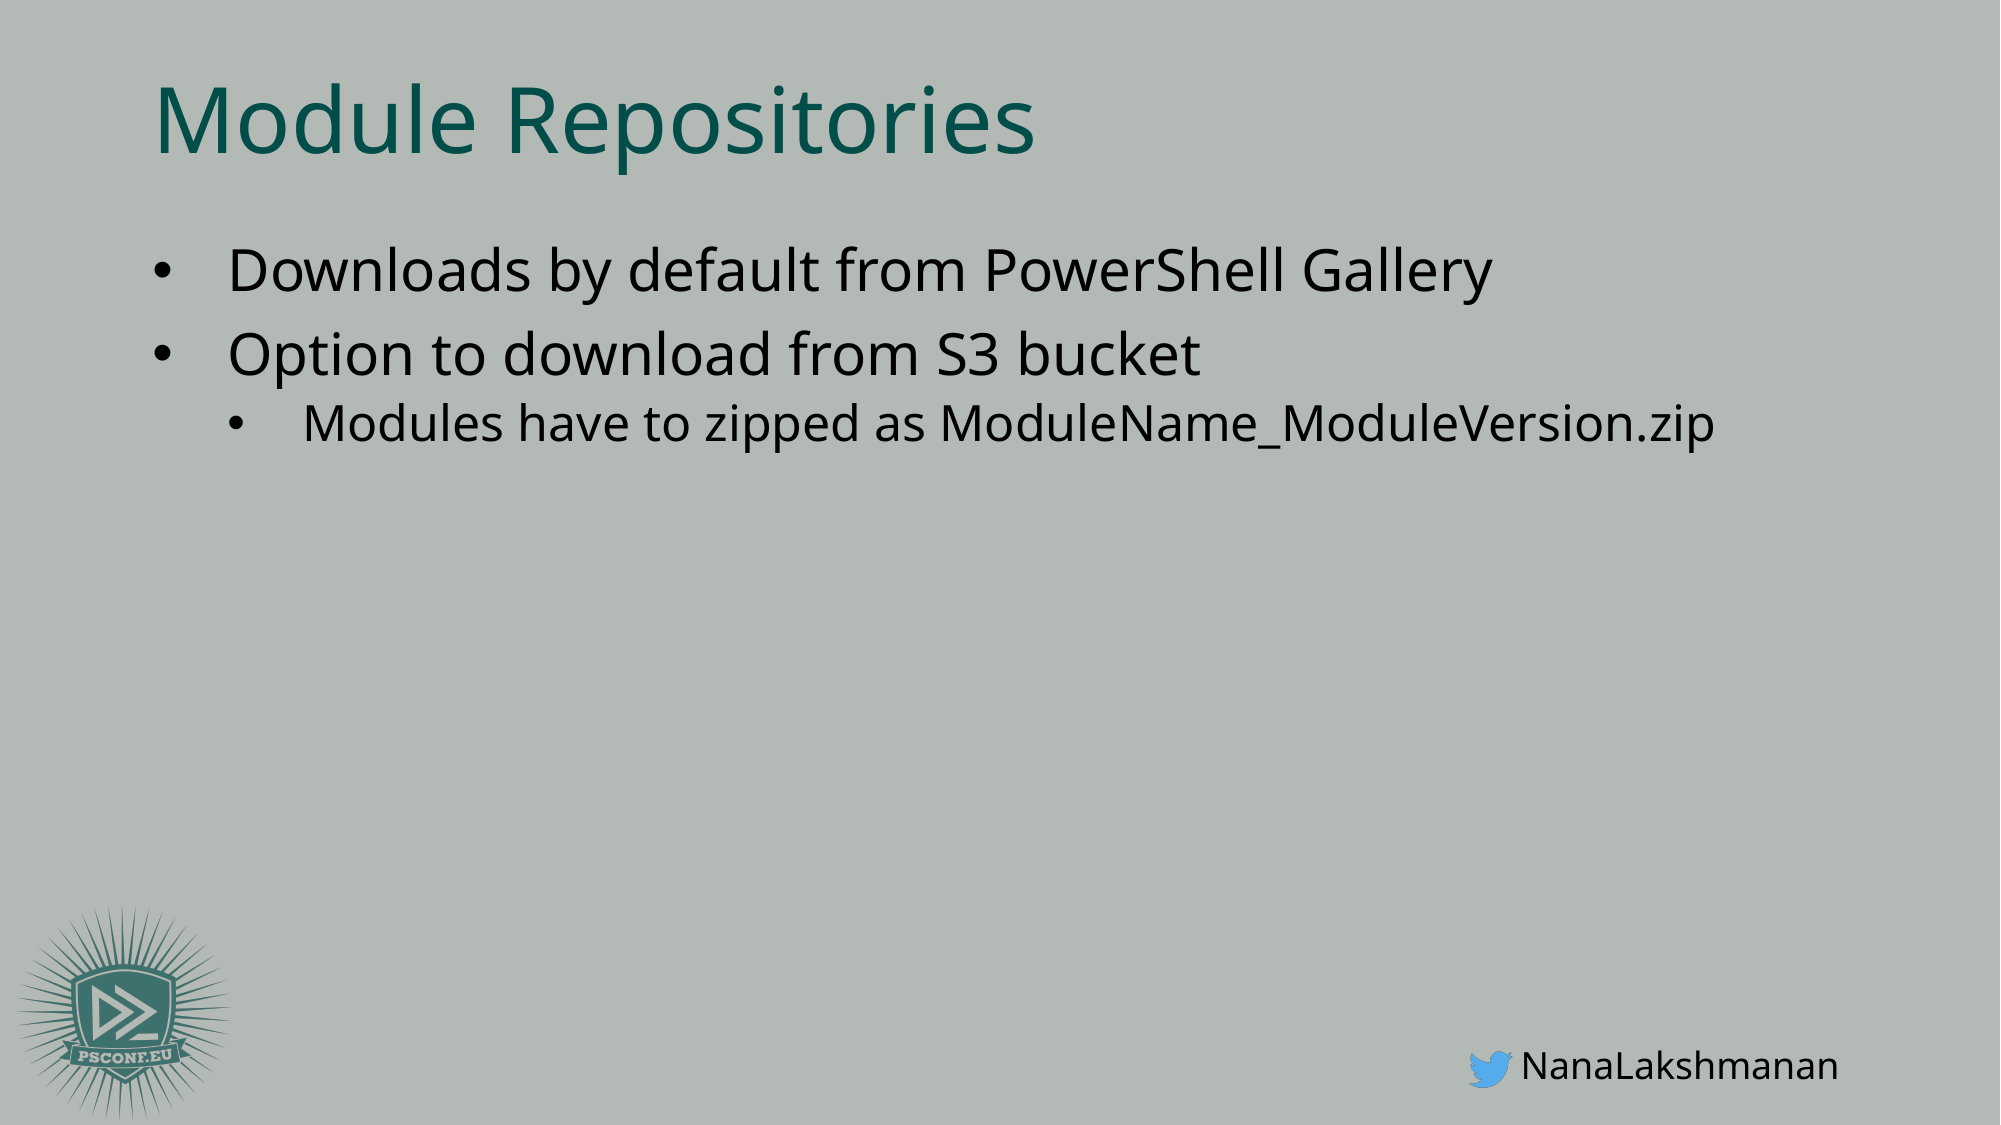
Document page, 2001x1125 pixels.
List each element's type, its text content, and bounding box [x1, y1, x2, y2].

list Downloads by default from PowerShell Gallery Option to download from S3 bucket Modules have to zipped as ModuleName_ModuleVersion.zip [137, 233, 1863, 1014]
title Module Repositories [137, 59, 1863, 188]
footer NanaLakshmanan [1505, 1037, 1863, 1098]
picture [1458, 1037, 1523, 1103]
